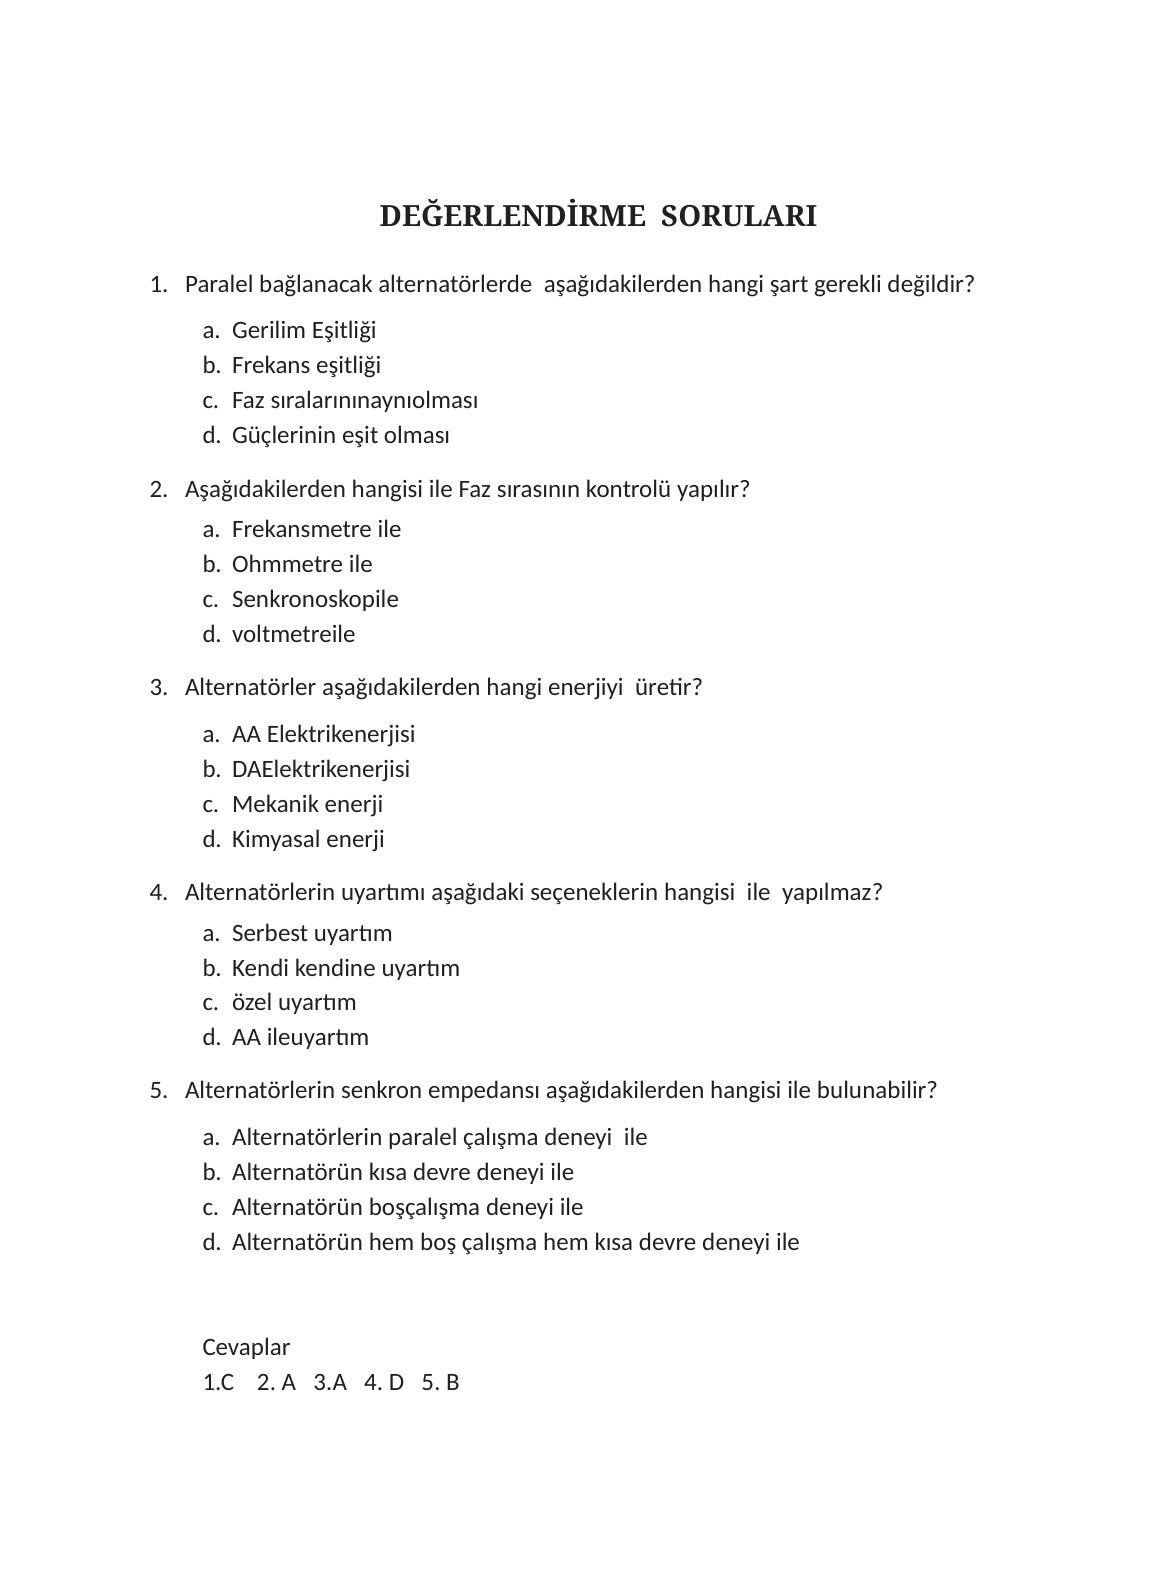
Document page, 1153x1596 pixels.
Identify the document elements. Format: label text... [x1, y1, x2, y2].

text_box DEĞERLENDİRME SORULARI Paralel bağlanacak alternatörlerde aşağıdakilerden hangi şart gerekli değildir? Gerilim Eşitliği Frekans eşitliği Faz sıralarınınaynıolması Güçlerinin eşit olması Aşağıdakilerden hangisi ile Faz sırasının kontrolü yapılır? Frekansmetre ile Ohmmetre ile Senkronoskopile voltmetreile Alternatörler aşağıdakilerden hangi enerjiyi üretir? AA Elektrikenerjisi DAElektrikenerjisi Mekanik enerji Kimyasal enerji Alternatörlerin uyartımı aşağıdaki seçeneklerin hangisi ile yapılmaz? Serbest uyartım Kendi kendine uyartım özel uyartım AA ileuyartım Alternatörlerin senkron empedansı aşağıdakilerden hangisi ile bulunabilir? Alternatörlerin paralel çalışma deneyi ile Alternatörün kısa devre deneyi ile Alternatörün boşçalışma deneyi ile Alternatörün hem boş çalışma hem kısa devre deneyi ile Cevaplar 1.C 2. A 3.A 4. D 5. B [147, 196, 991, 1304]
